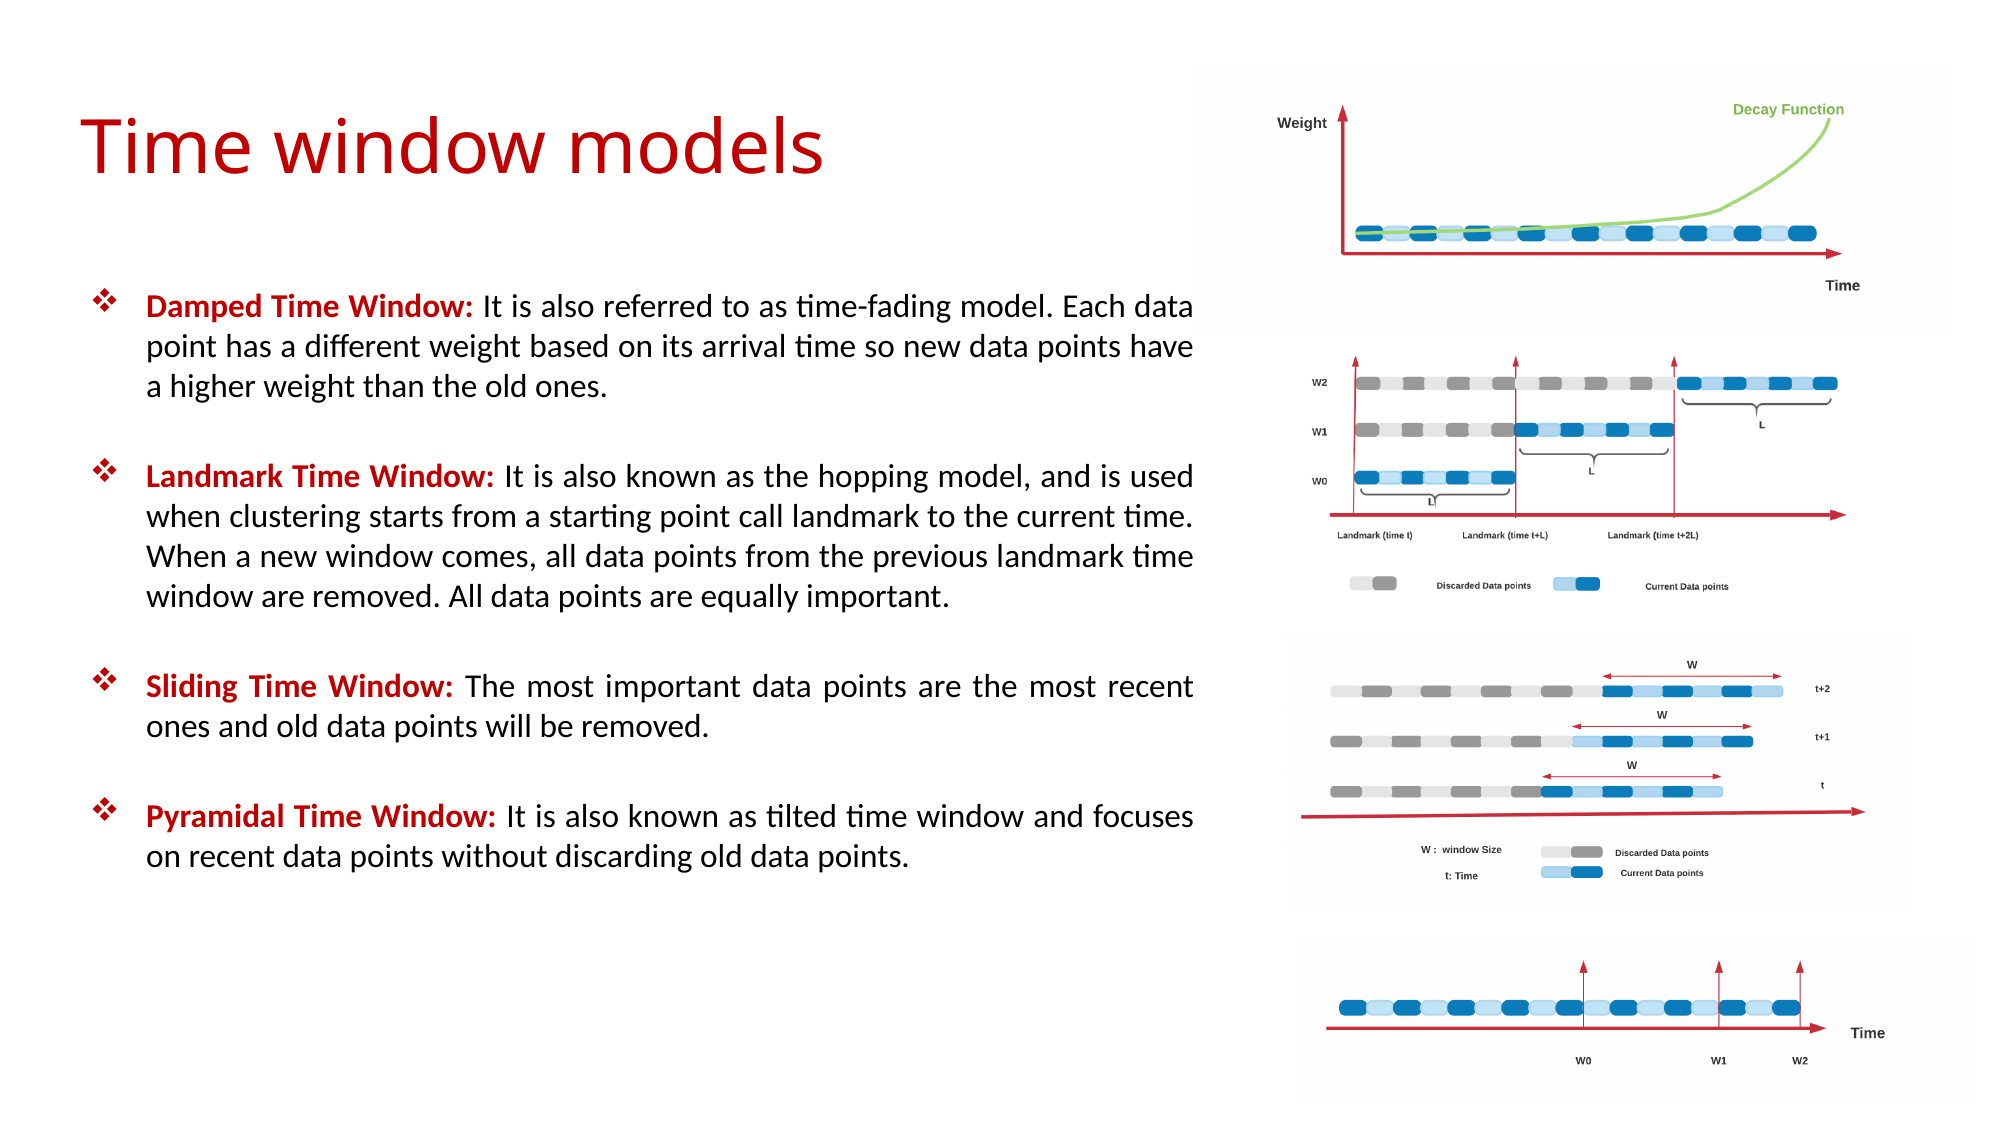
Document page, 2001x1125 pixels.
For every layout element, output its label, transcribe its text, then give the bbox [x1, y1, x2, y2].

picture [1280, 636, 1913, 912]
picture [1299, 935, 1976, 1103]
text_box Damped Time Window: It is also referred to as time-fading model. Each data point has a different weight based on its arrival time so new data points have a higher weight than the old ones. Landmark Time Window: It is also known as the hopping model, and is used when clustering starts from a starting point call landmark to the current time. When a new window comes, all data points from the previous landmark time window are removed. All data points are equally important. Sliding Time Window: The most important data points are the most recent ones and old data points will be removed. Pyramidal Time Window: It is also known as tilted time window and focuses on recent data points without discarding old data points. [0, 277, 1211, 881]
picture [1194, 64, 1951, 335]
title Time window models [65, 40, 1791, 258]
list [1280, 335, 1864, 631]
